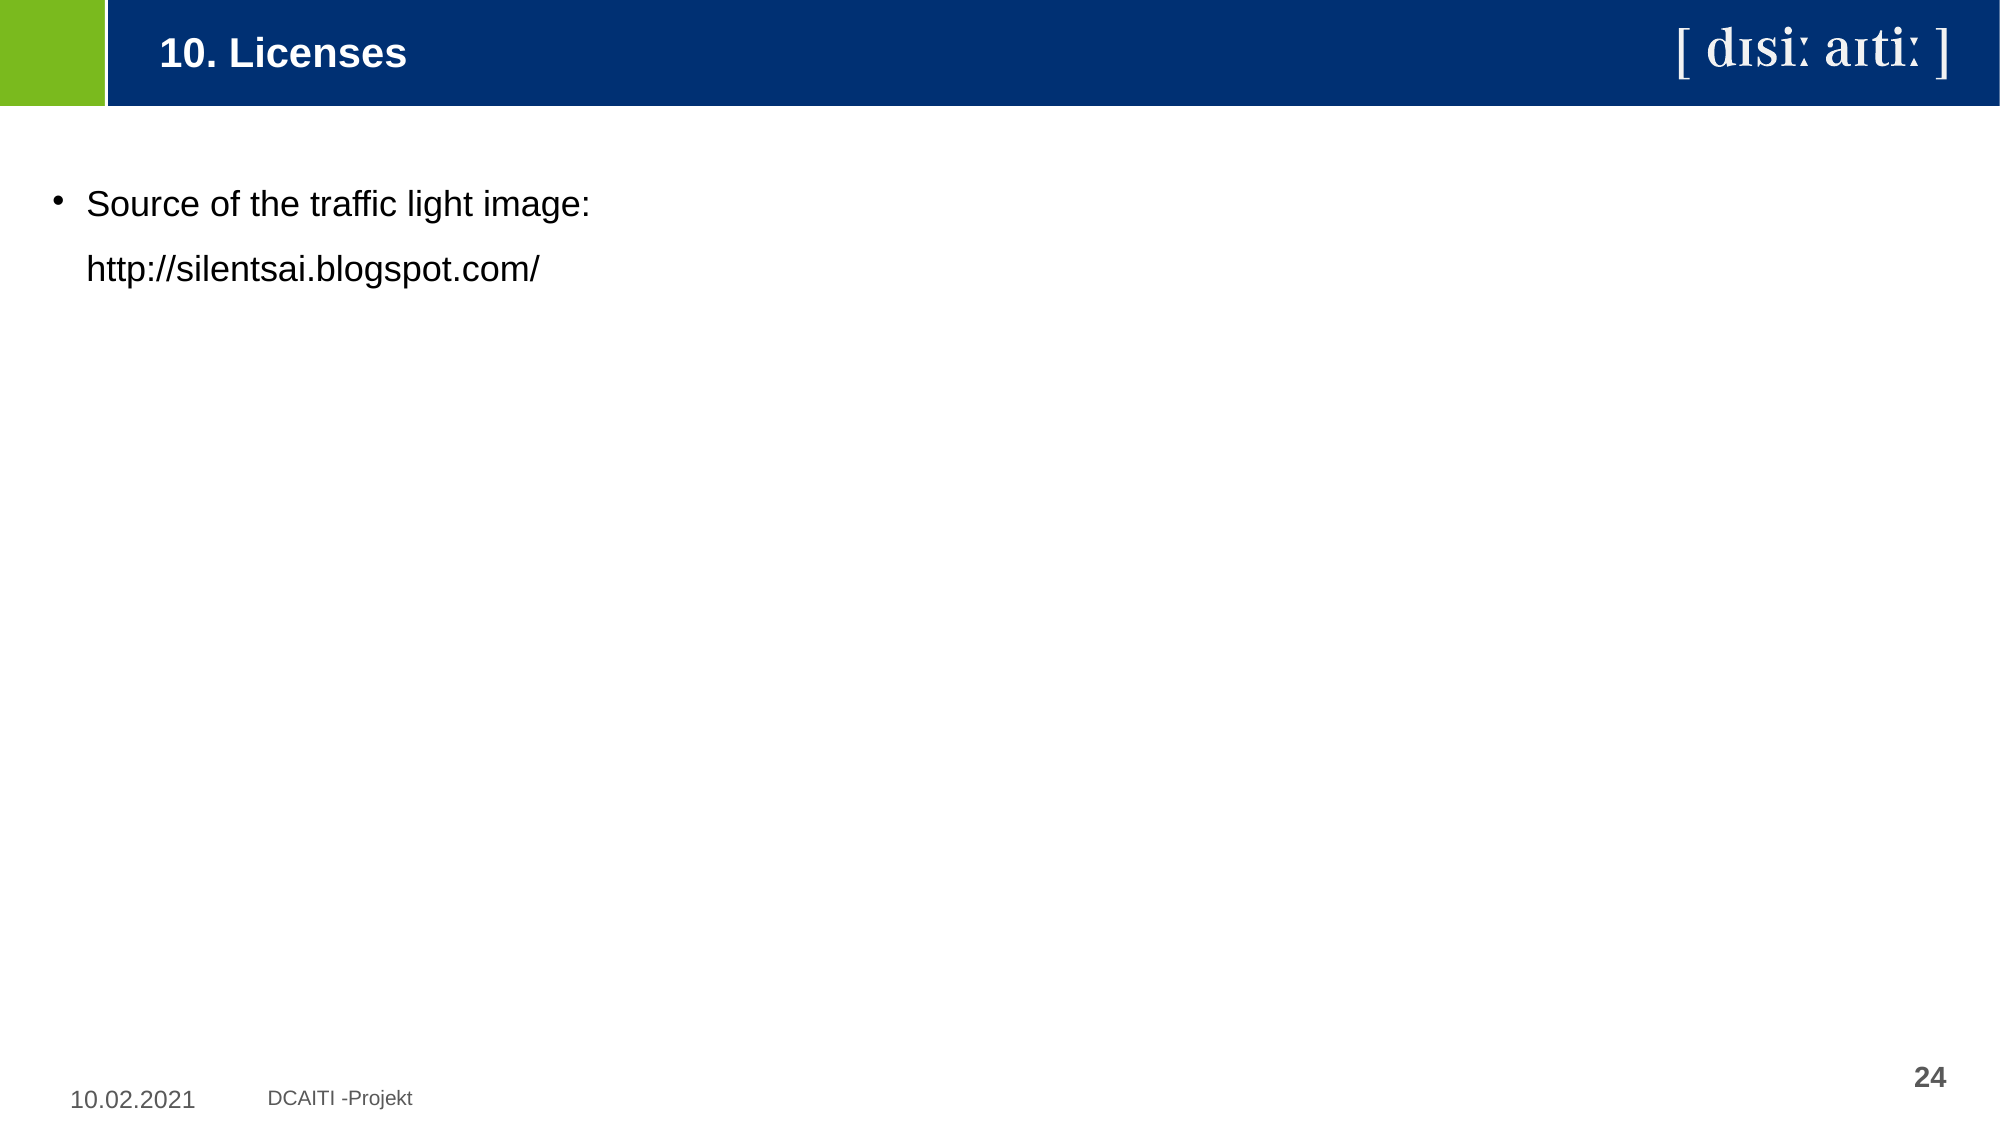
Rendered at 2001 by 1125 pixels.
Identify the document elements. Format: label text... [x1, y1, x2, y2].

text_box Source of the traffic light image: http://silentsai.blogspot.com/ [52, 159, 1881, 421]
text_box 10. Licenses [106, 0, 1628, 107]
text_box 10.02.2021 [52, 1071, 215, 1125]
text_box <number> [1850, 1022, 1947, 1125]
text_box DCAITI -Projekt [267, 1071, 1841, 1125]
